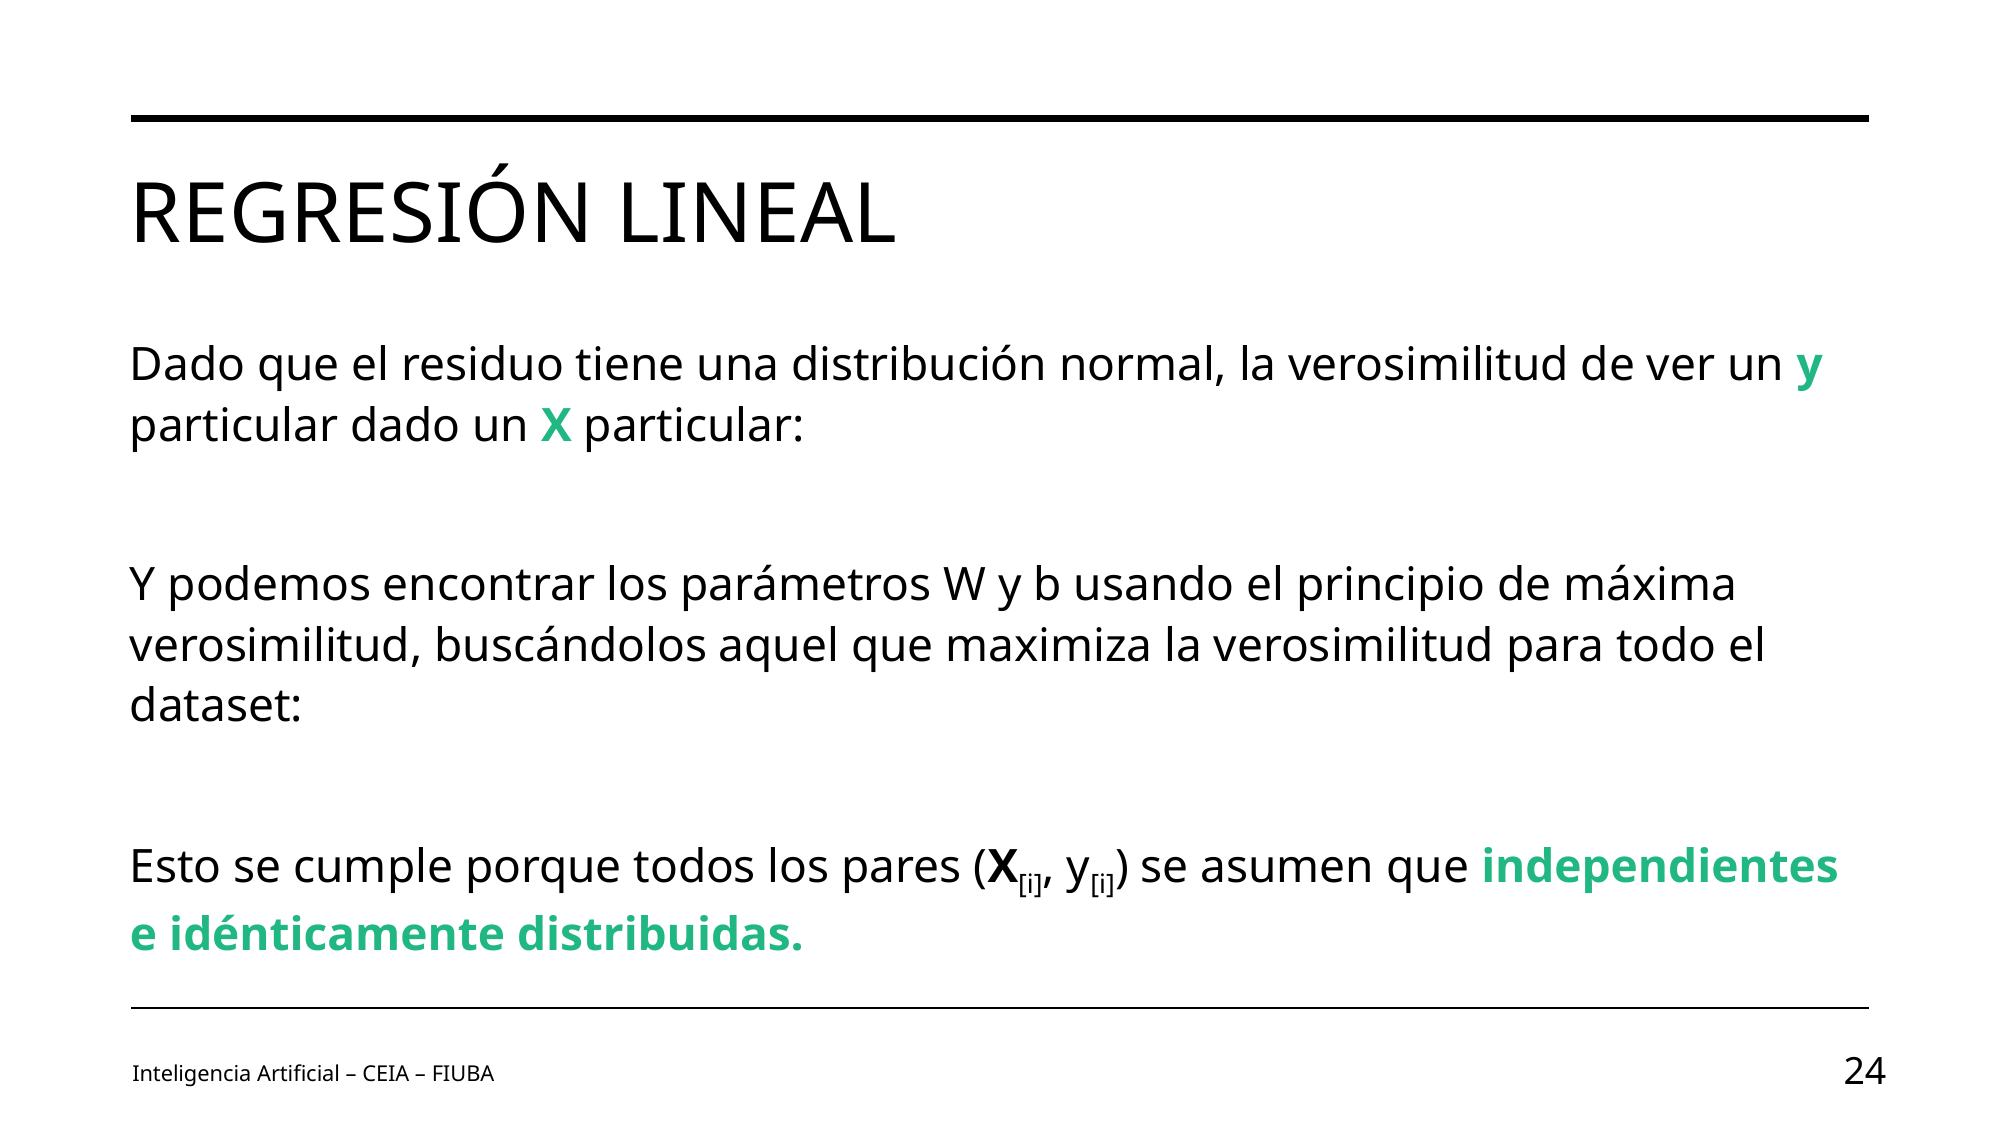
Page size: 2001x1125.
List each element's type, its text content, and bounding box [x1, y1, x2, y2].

title Regresión Lineal [114, 151, 1869, 290]
slide_number 24 [1791, 1042, 1902, 1103]
footer Inteligencia Artificial – CEIA – FIUBA [117, 1042, 862, 1103]
